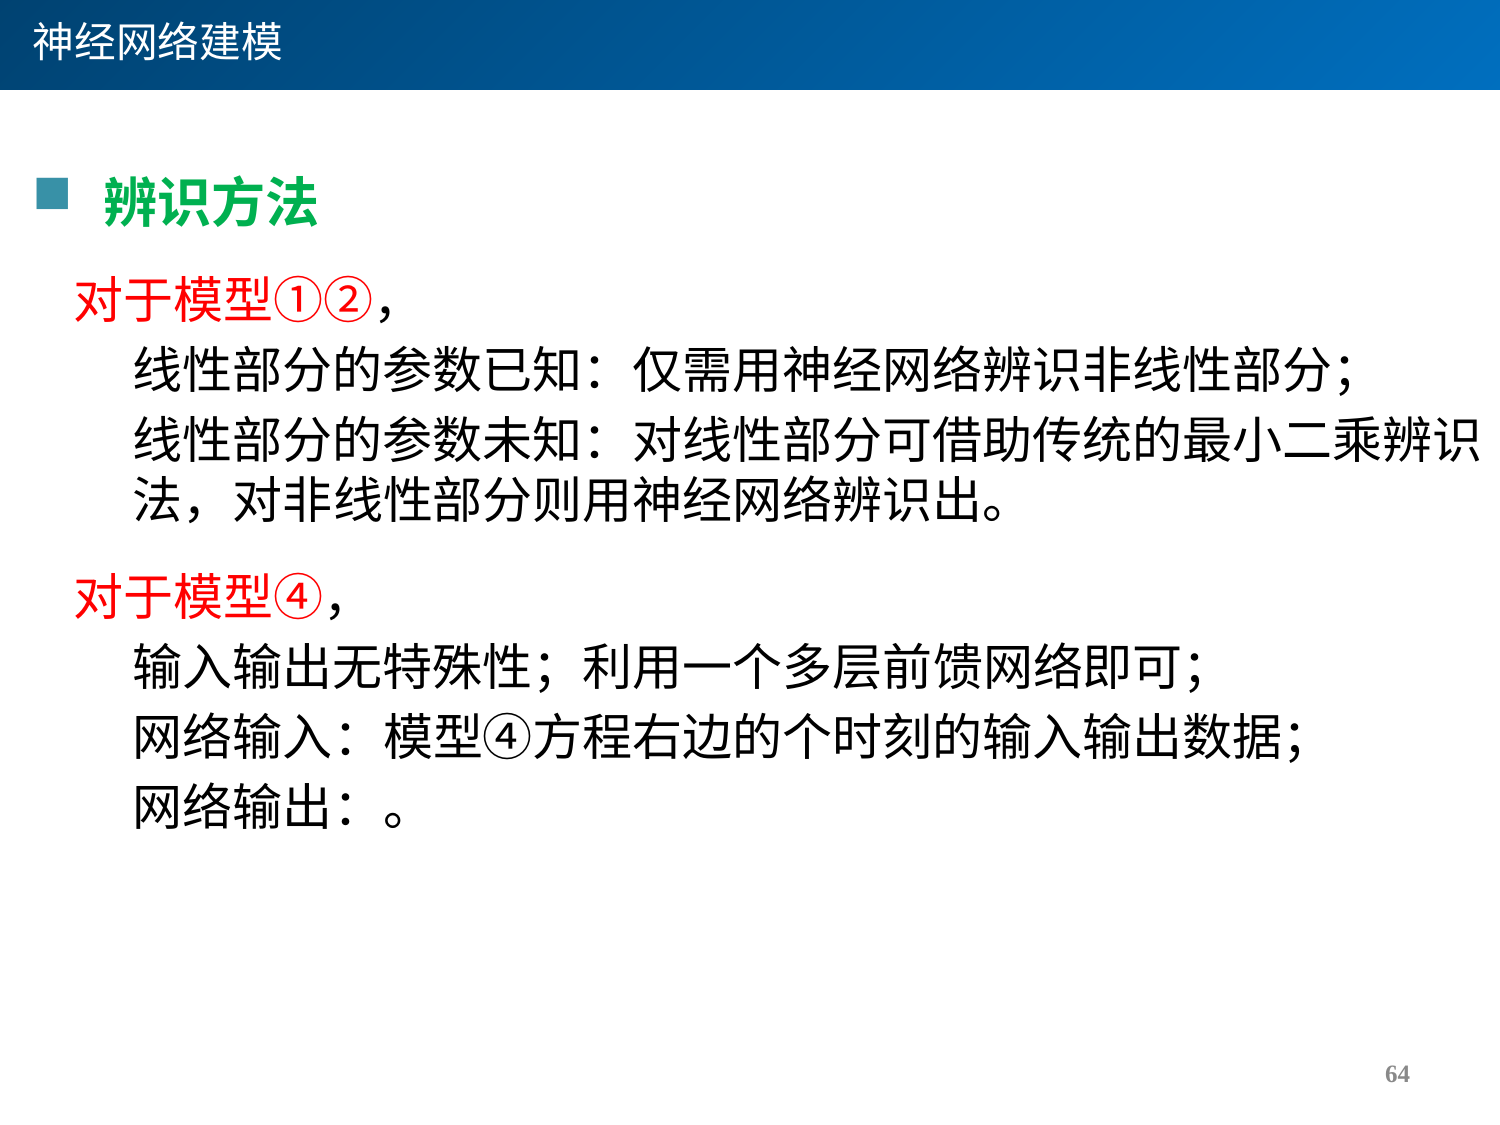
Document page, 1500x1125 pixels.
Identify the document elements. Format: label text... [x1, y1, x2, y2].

list 神经网络建模 [17, 8, 313, 80]
slide_number 64 [1074, 1042, 1425, 1103]
